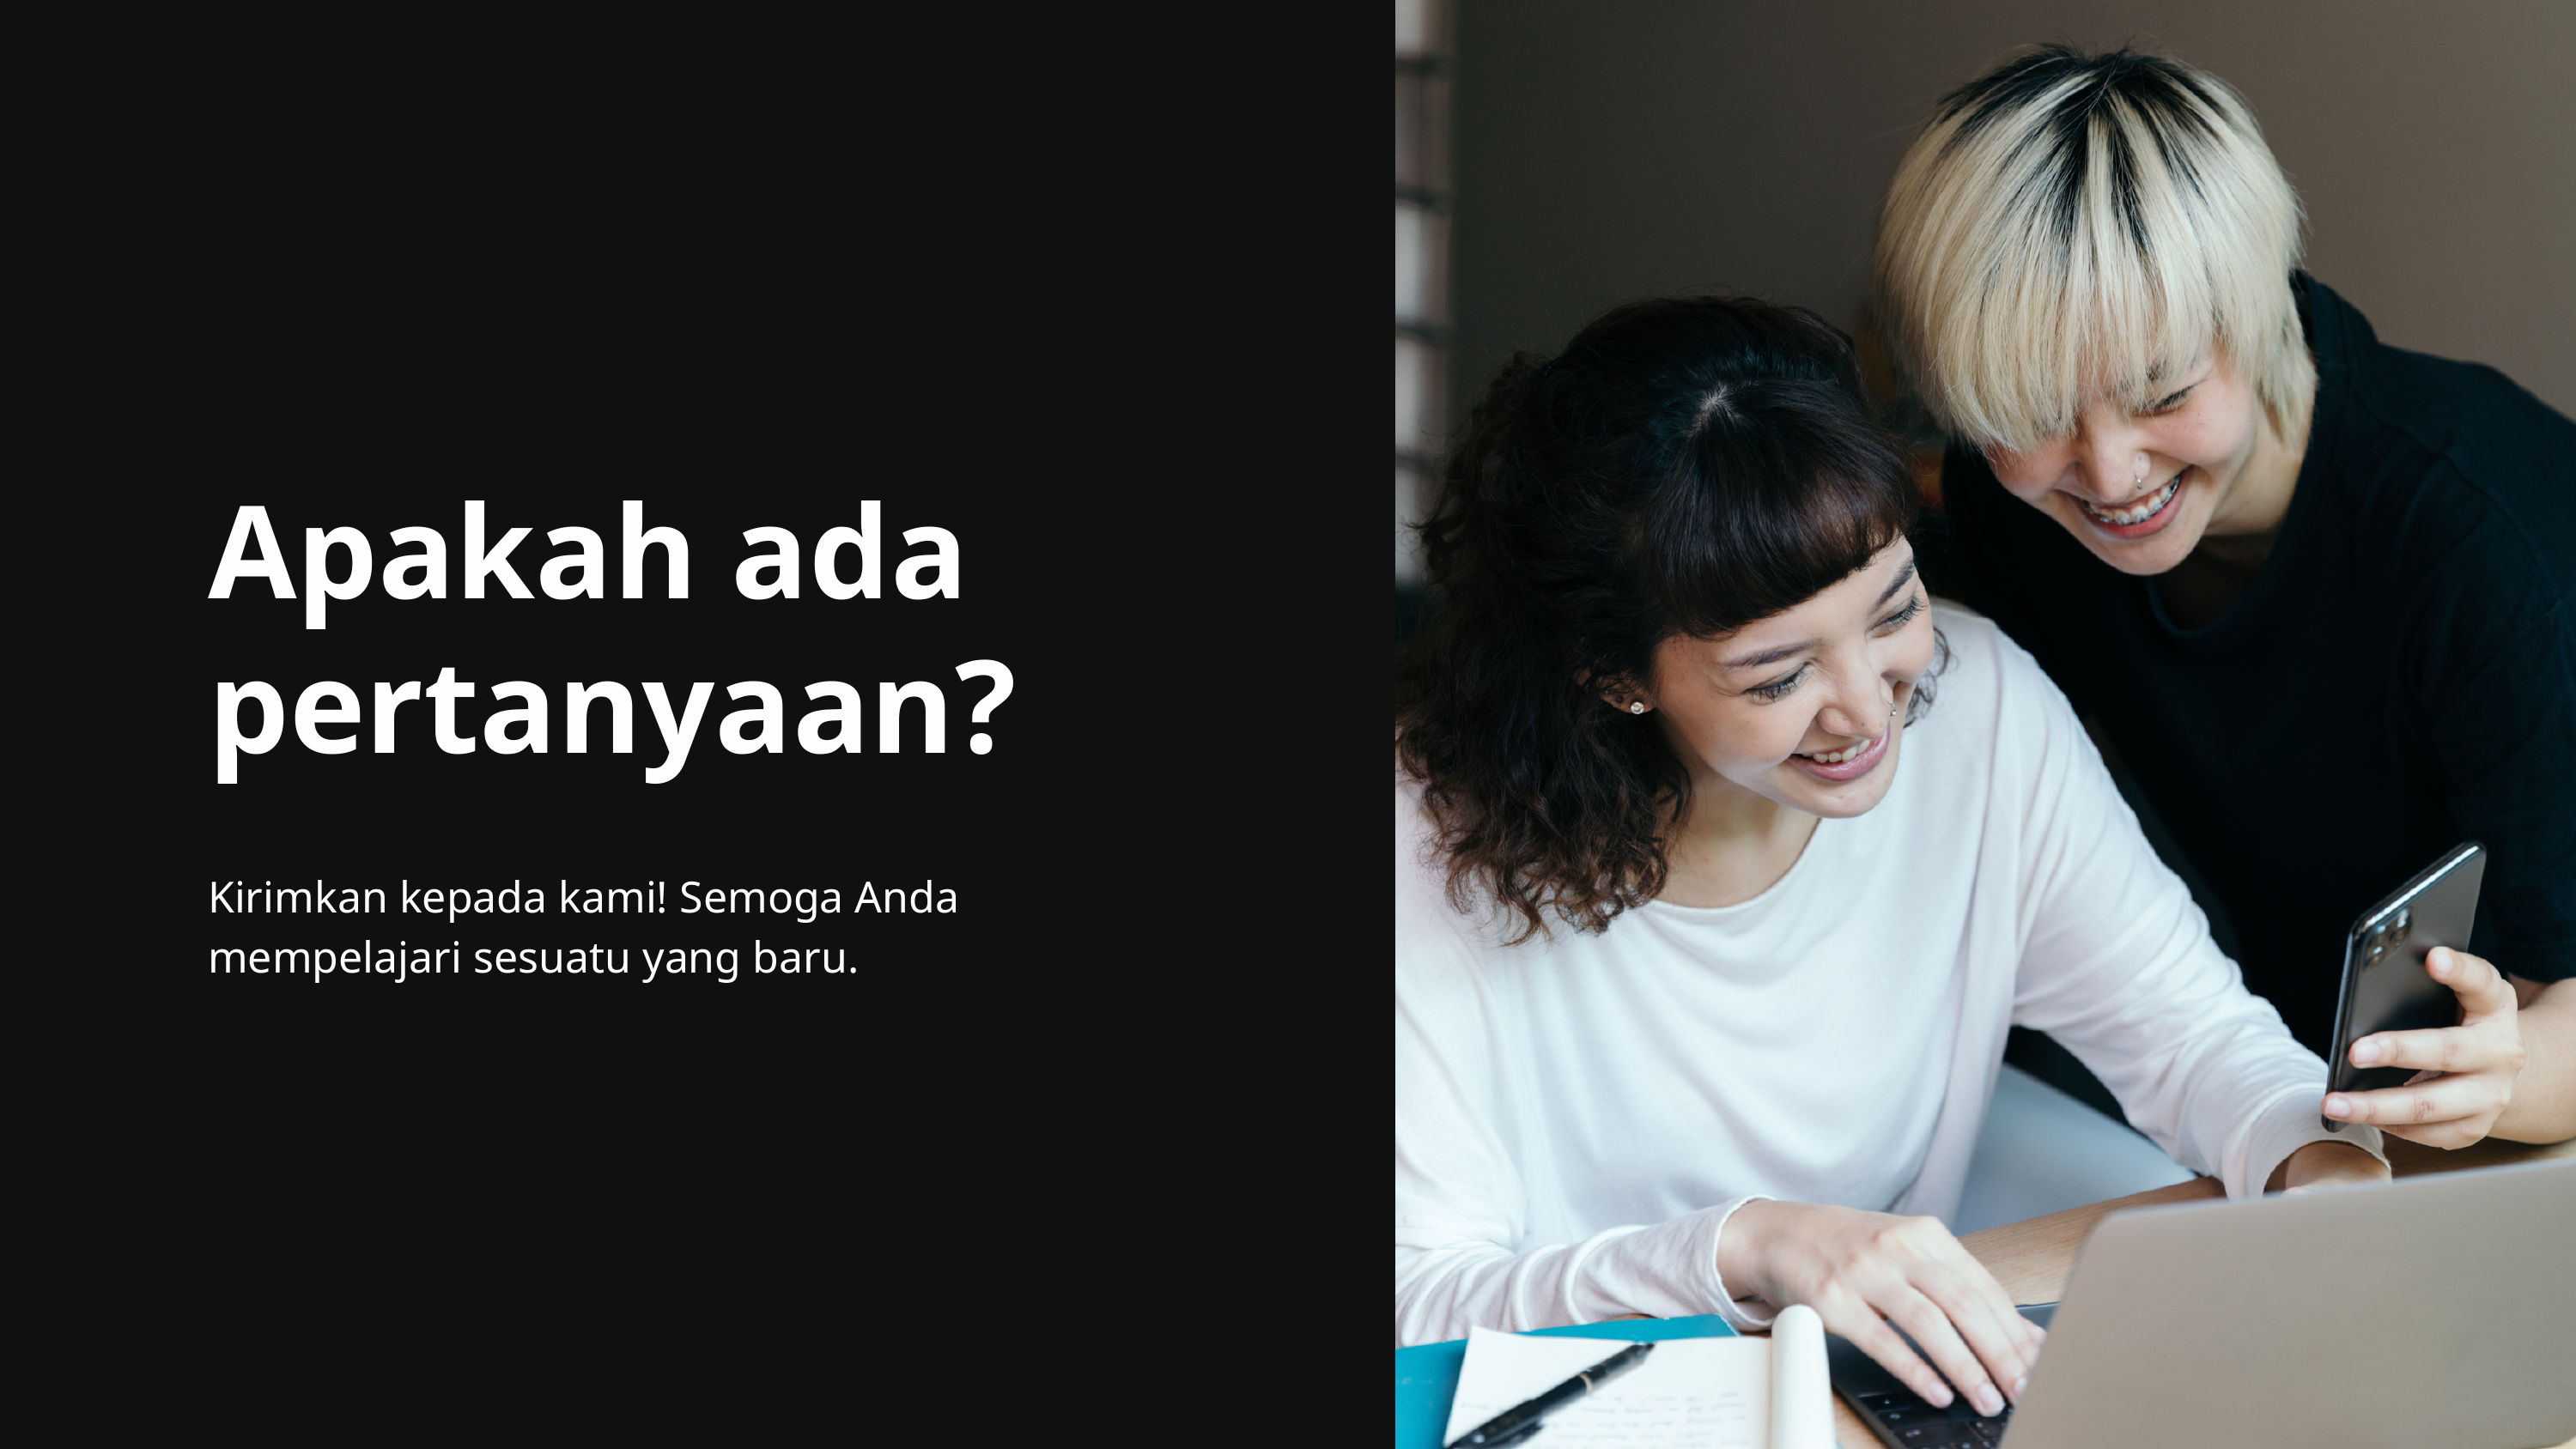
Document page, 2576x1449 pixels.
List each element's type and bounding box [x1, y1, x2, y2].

text_box [207, 470, 1201, 979]
text_box [1395, 0, 2576, 1449]
